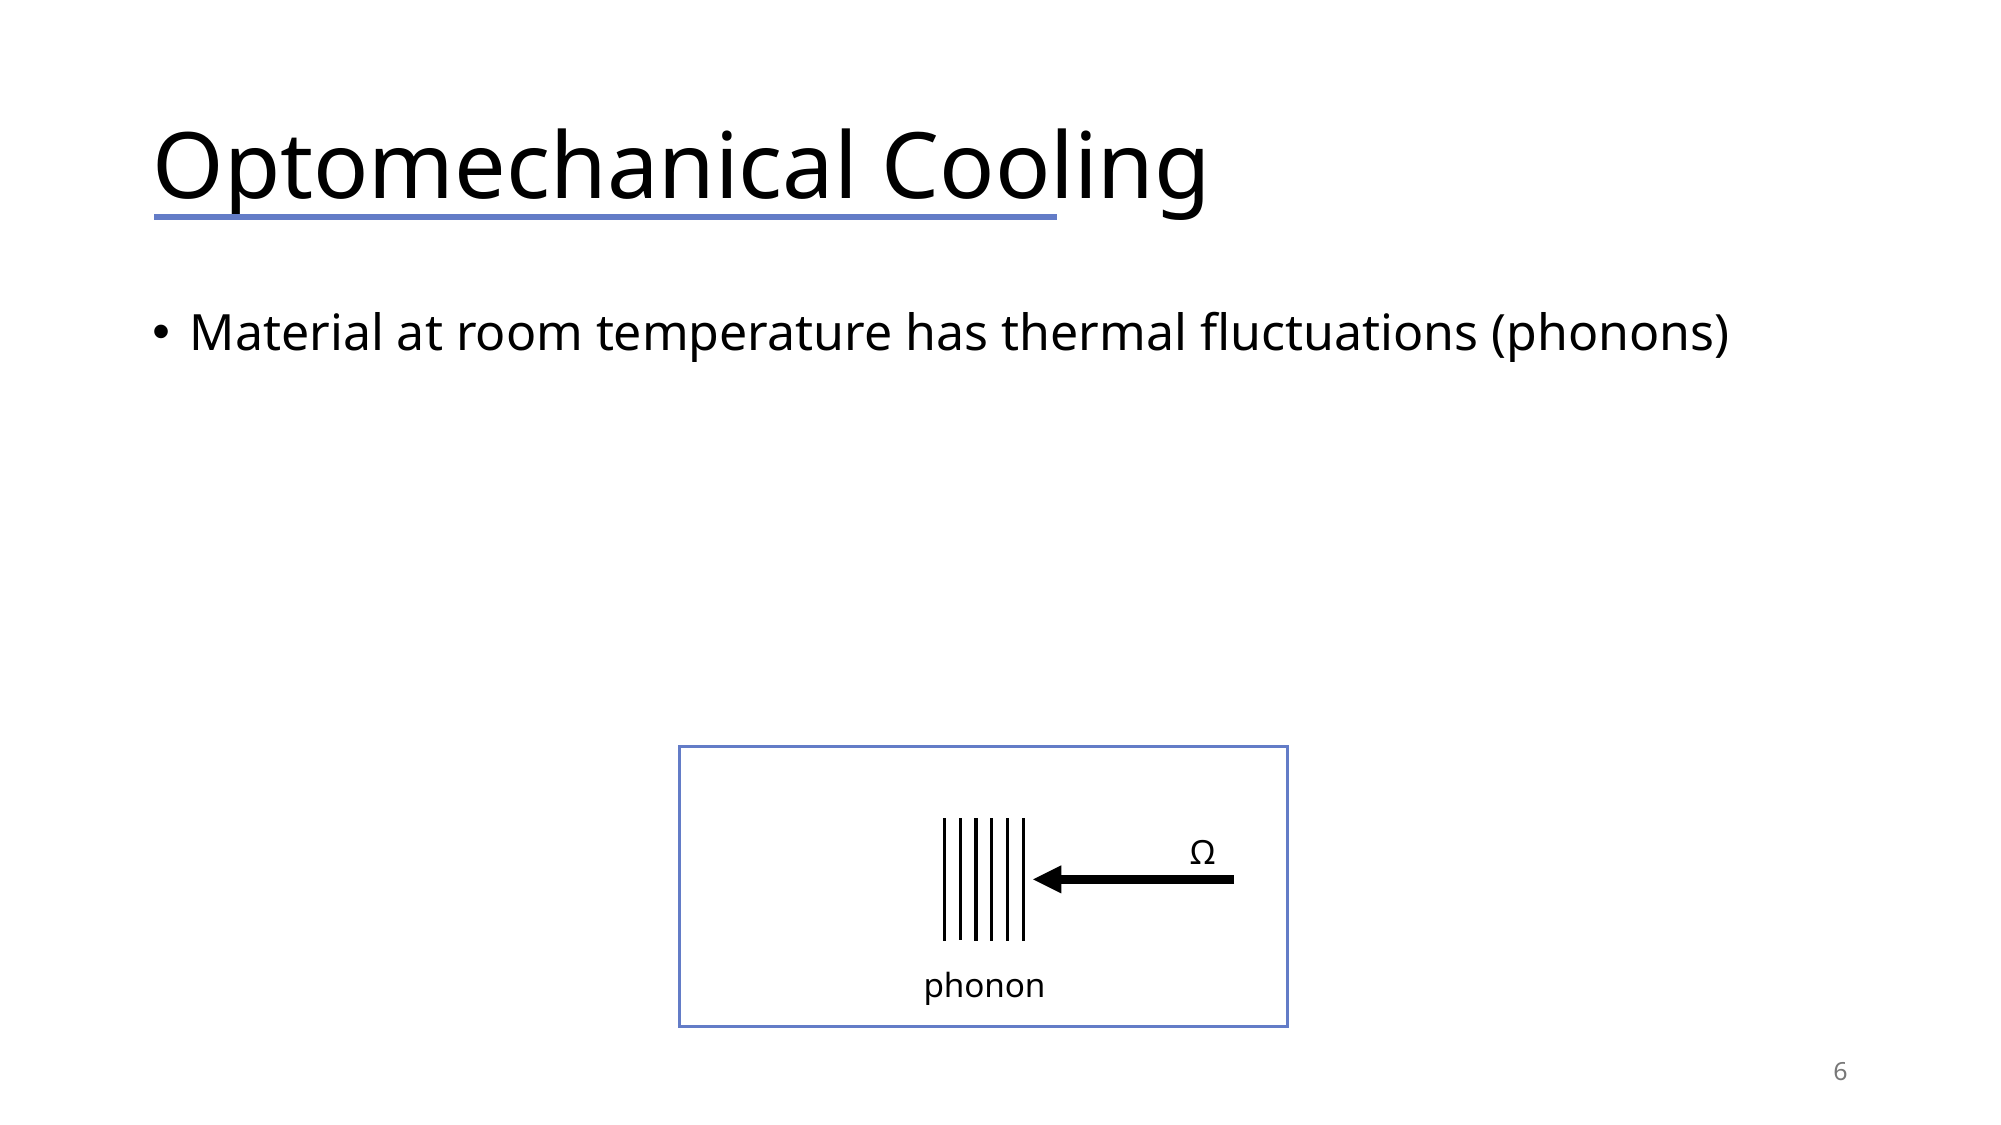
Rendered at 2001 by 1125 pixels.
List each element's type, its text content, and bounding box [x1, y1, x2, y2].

list Material at room temperature has thermal fluctuations (phonons) [137, 299, 1863, 1014]
slide_number 6 [1412, 1042, 1863, 1103]
title Optomechanical Cooling [137, 59, 1863, 278]
text_box [678, 745, 1289, 1028]
